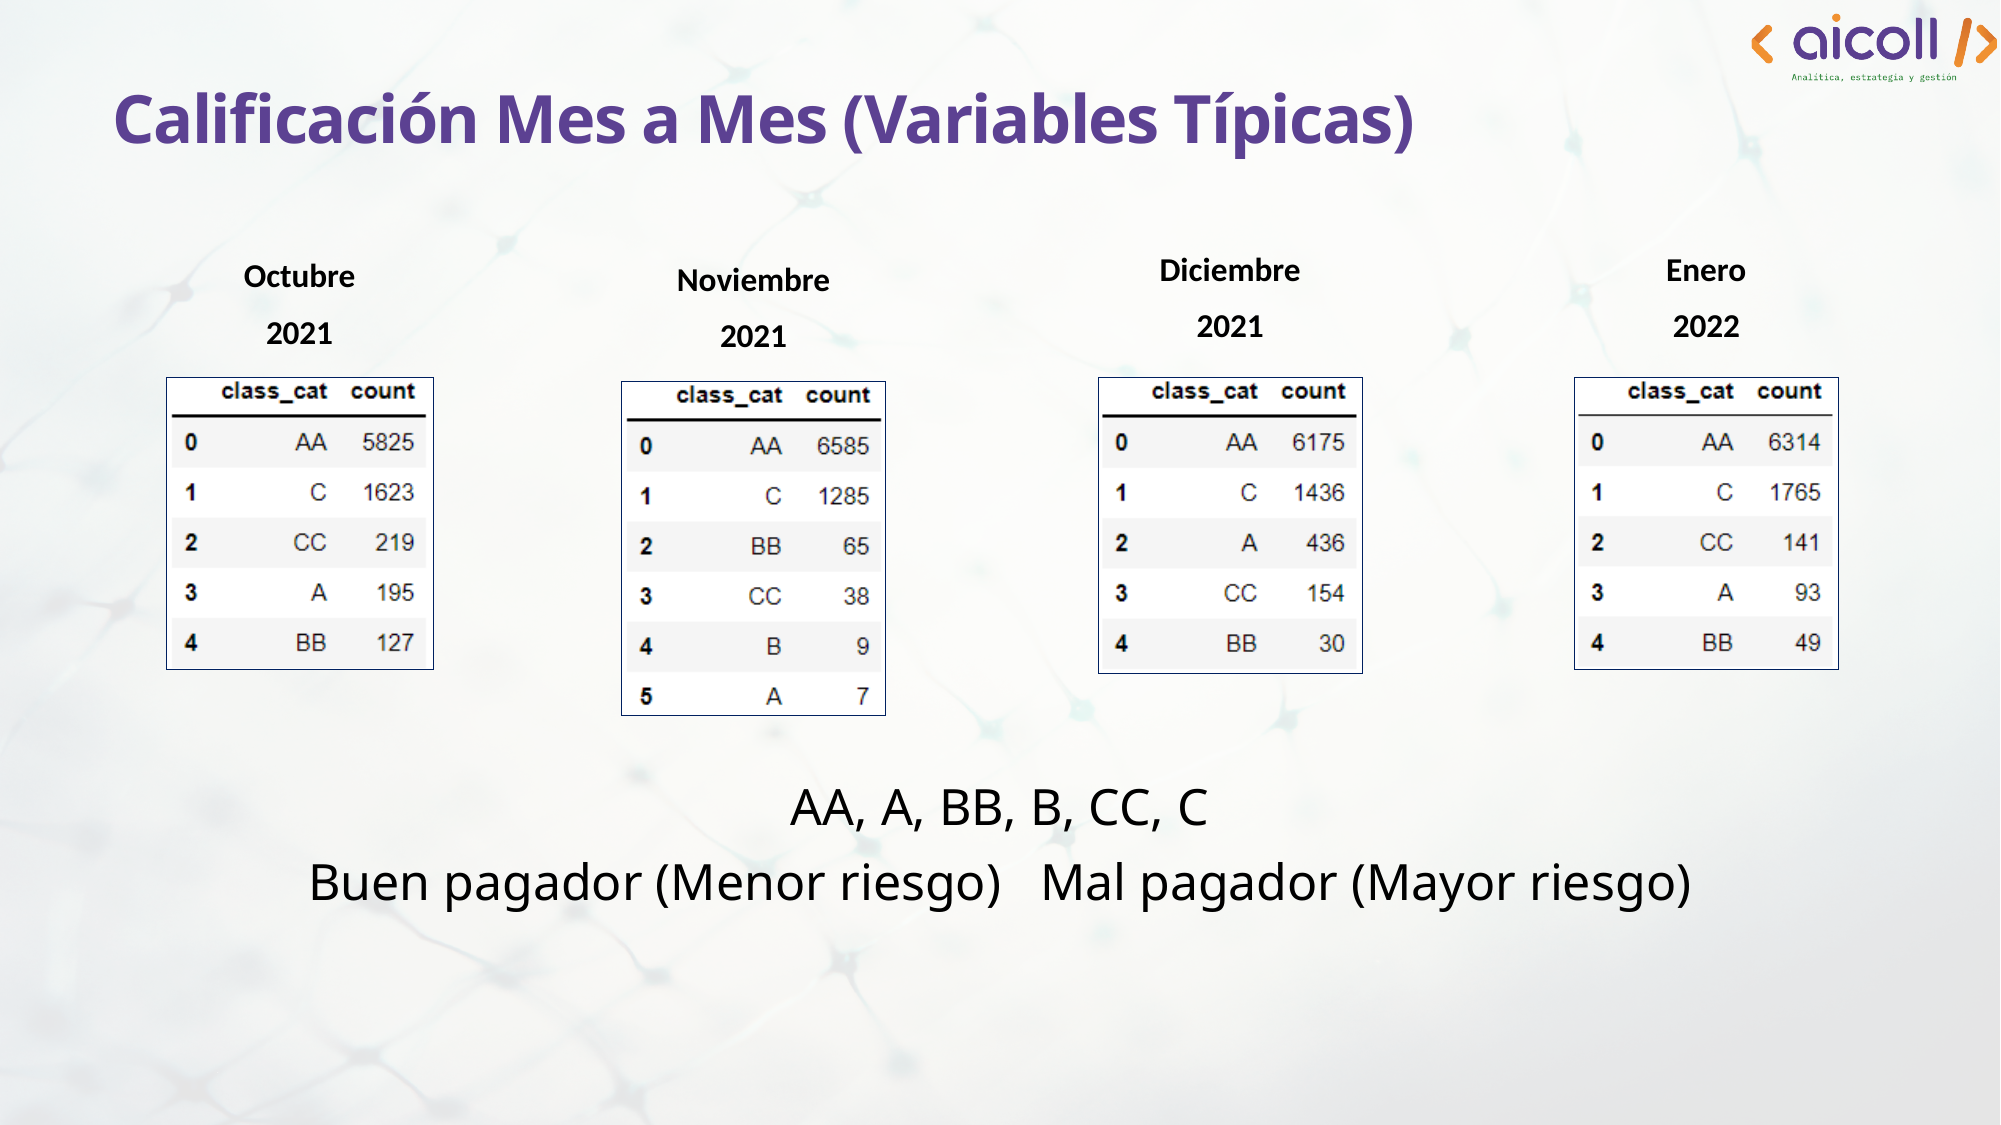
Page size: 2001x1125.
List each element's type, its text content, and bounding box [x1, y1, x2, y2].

list Octubre 2021 [208, 251, 391, 377]
text_box Diciembre 2021 [1117, 245, 1343, 377]
picture [621, 381, 886, 716]
picture [1748, 0, 2000, 174]
picture [1098, 377, 1363, 674]
picture [165, 377, 434, 670]
title Calificación Mes a Mes (Variables Típicas) [102, 20, 1828, 211]
picture [1574, 377, 1839, 670]
text_box Enero 2022 [1593, 245, 1819, 377]
text_box Noviembre 2021 [641, 254, 866, 381]
